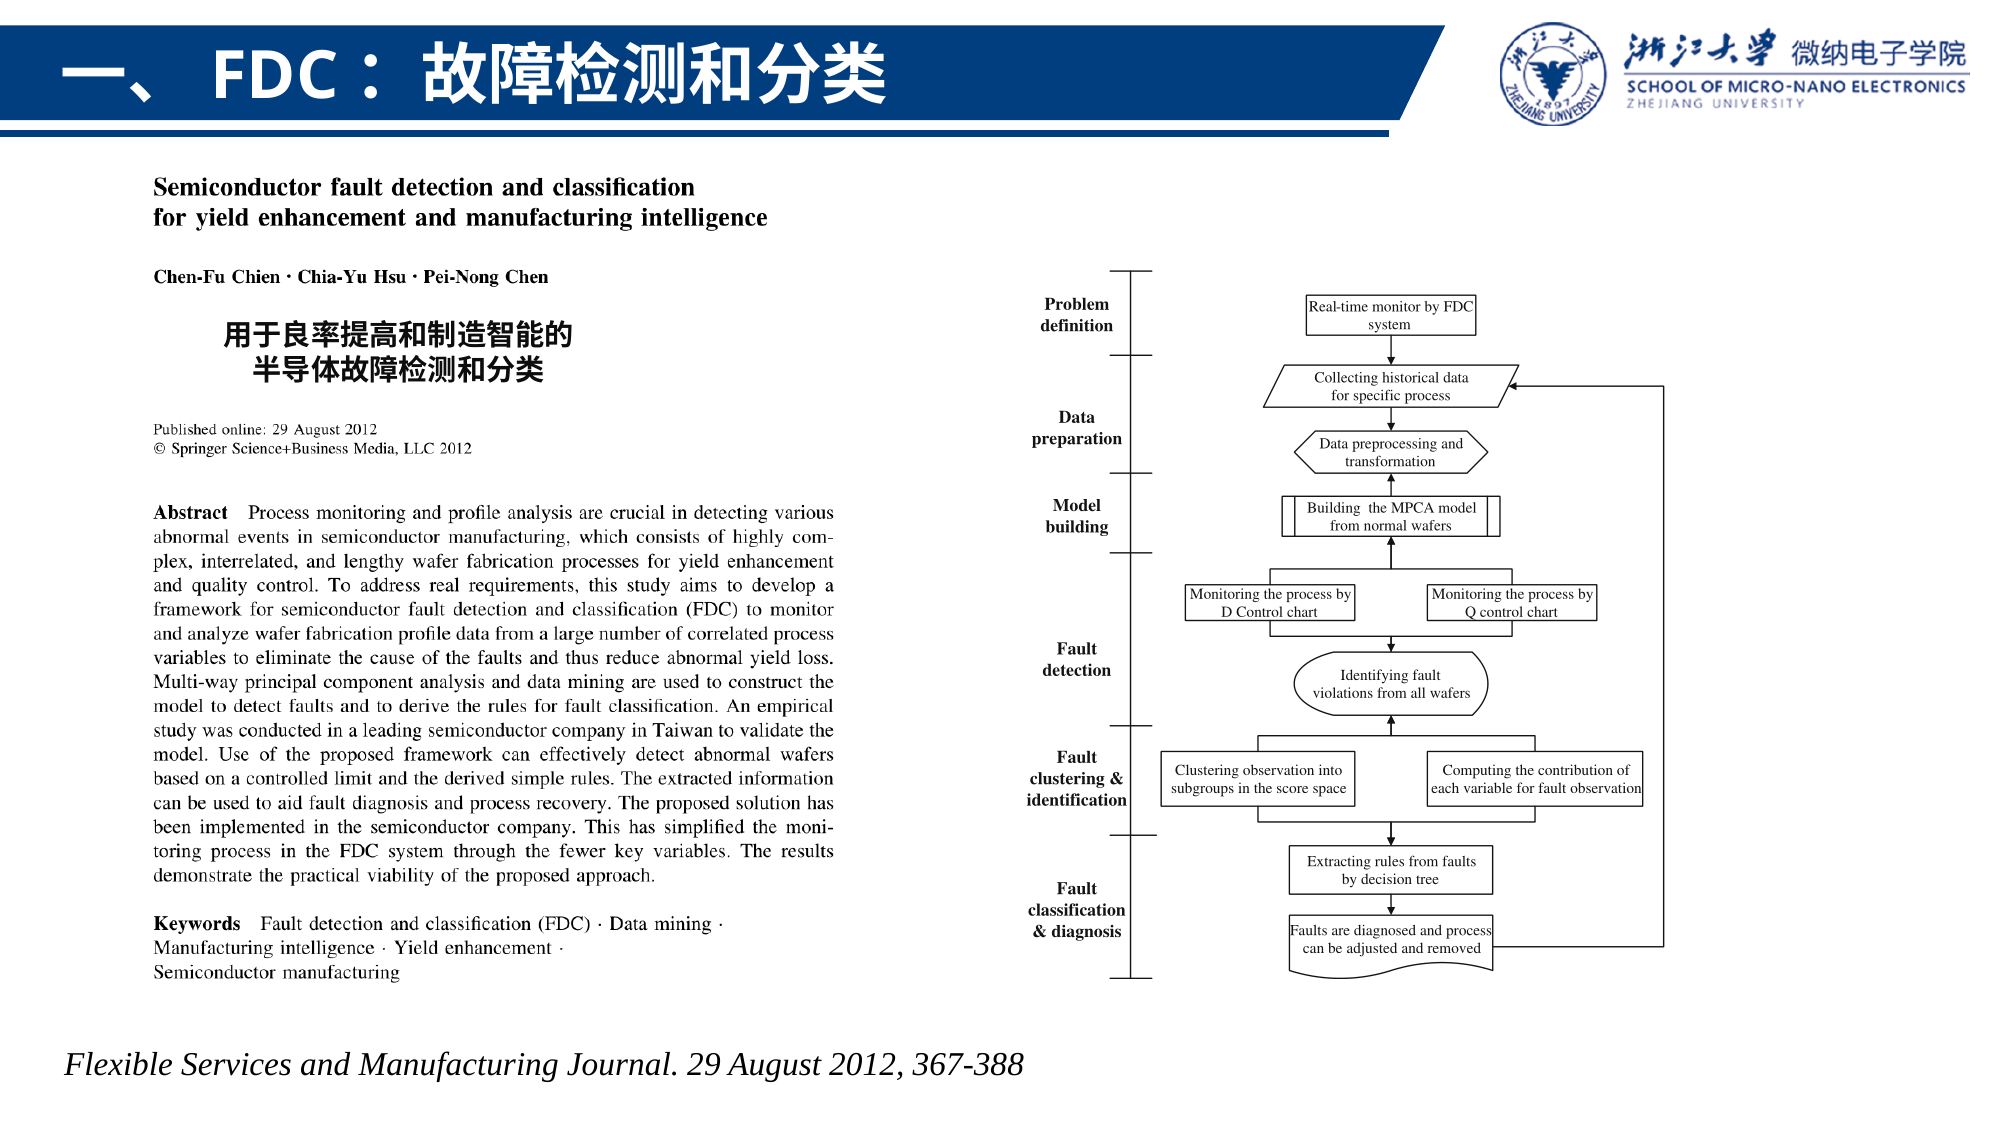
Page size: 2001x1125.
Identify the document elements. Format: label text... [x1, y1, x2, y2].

picture [130, 149, 863, 1004]
picture [1500, 22, 1970, 126]
picture [997, 242, 1702, 986]
text_box Flexible Services and Manufacturing Journal. 29 August 2012, 367-388 [49, 1034, 1070, 1090]
text_box [0, 25, 1445, 120]
text_box 一、FDC：故障检测和分类 [49, 26, 916, 118]
